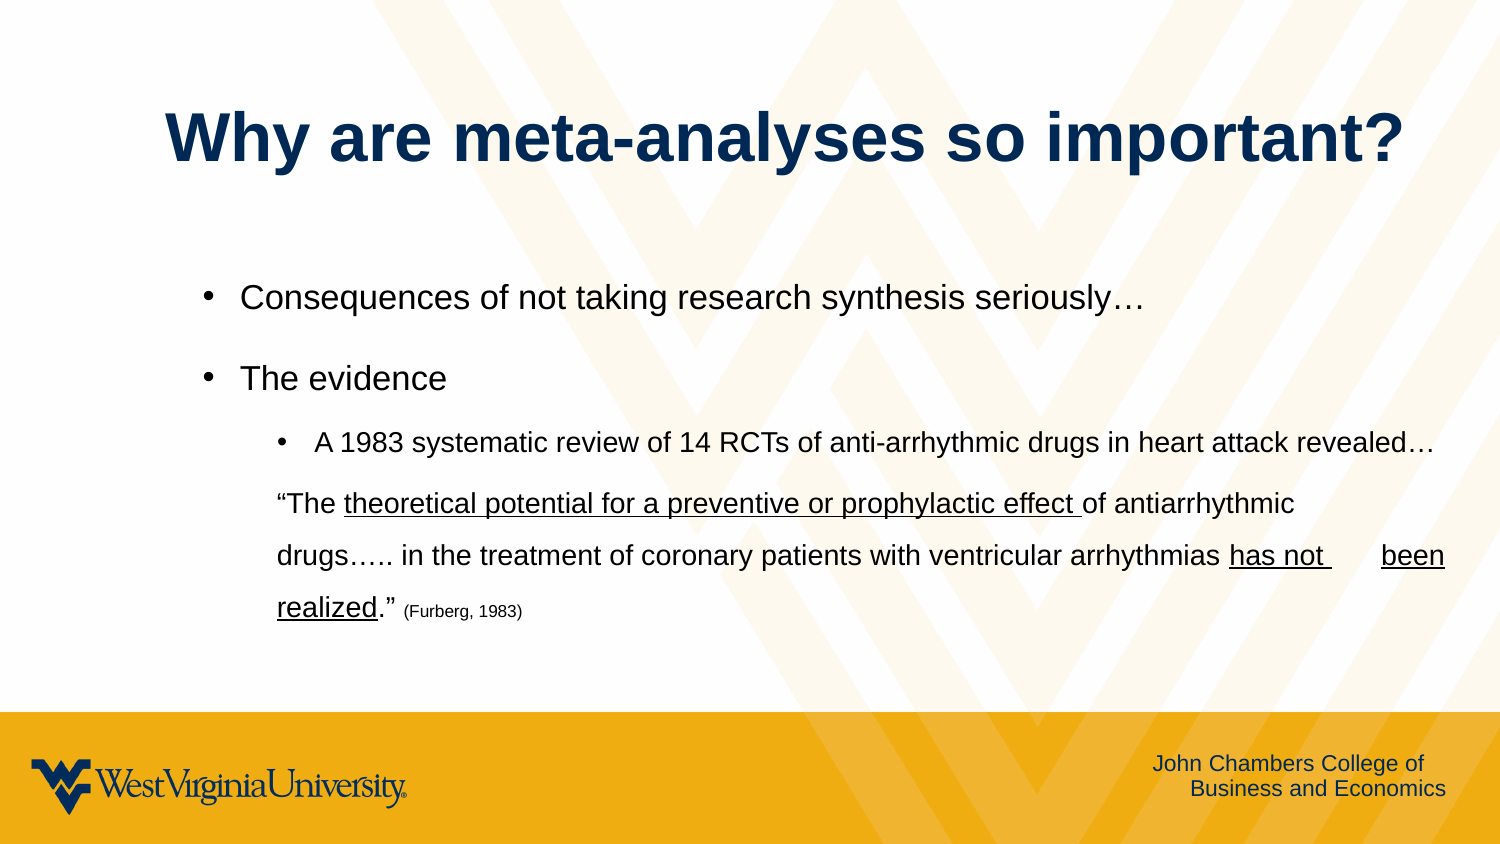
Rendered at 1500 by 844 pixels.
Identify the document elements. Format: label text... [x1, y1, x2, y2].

text_box John Chambers College of Business and Economics [1137, 709, 1500, 844]
text_box Consequences of not taking research synthesis seriously… The evidence A 1983 systematic review of 14 RCTs of anti-arrhythmic drugs in heart attack revealed… “The theoretical potential for a preventive or prophylactic effect of antiarrhythmic drugs….. in the treatment of coronary patients with ventricular arrhythmias has not been realized.” (Furberg, 1983) [187, 246, 1463, 722]
text_box [162, 221, 1438, 697]
text_box Why are meta-analyses so important? [149, 68, 1500, 210]
picture [0, 0, 1500, 844]
